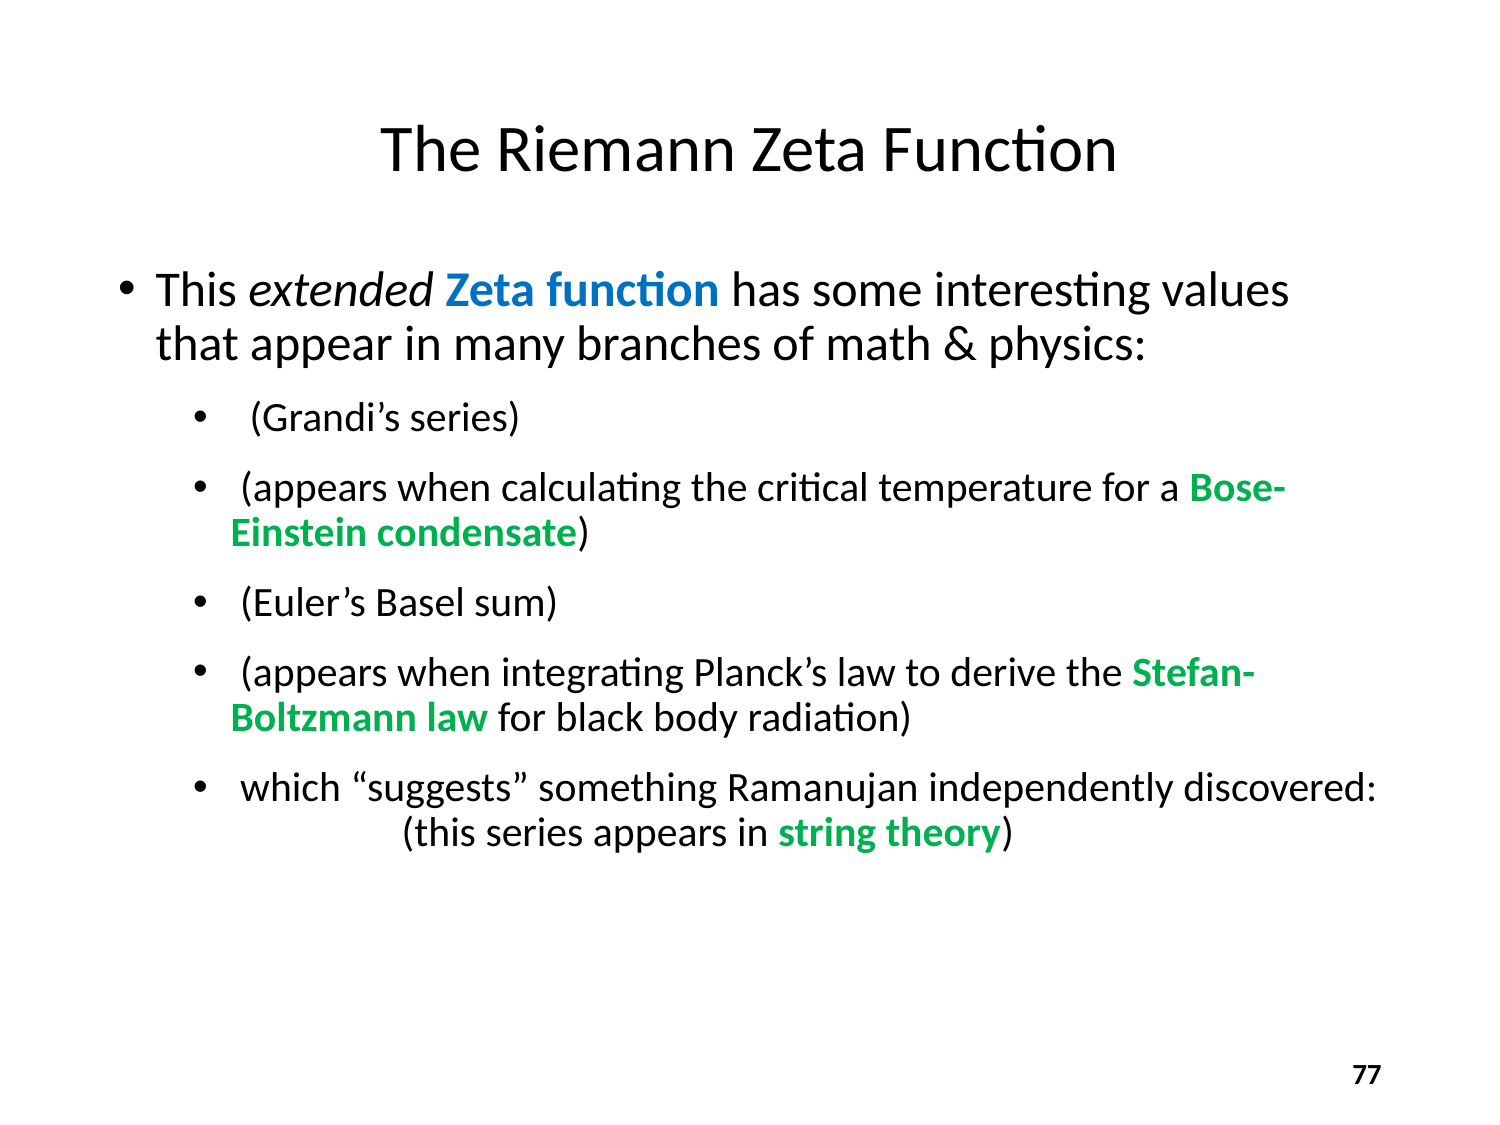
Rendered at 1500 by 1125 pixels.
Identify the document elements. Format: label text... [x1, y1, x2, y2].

slide_number 77 [1059, 1042, 1397, 1103]
title The Riemann Zeta Function [103, 59, 1397, 241]
